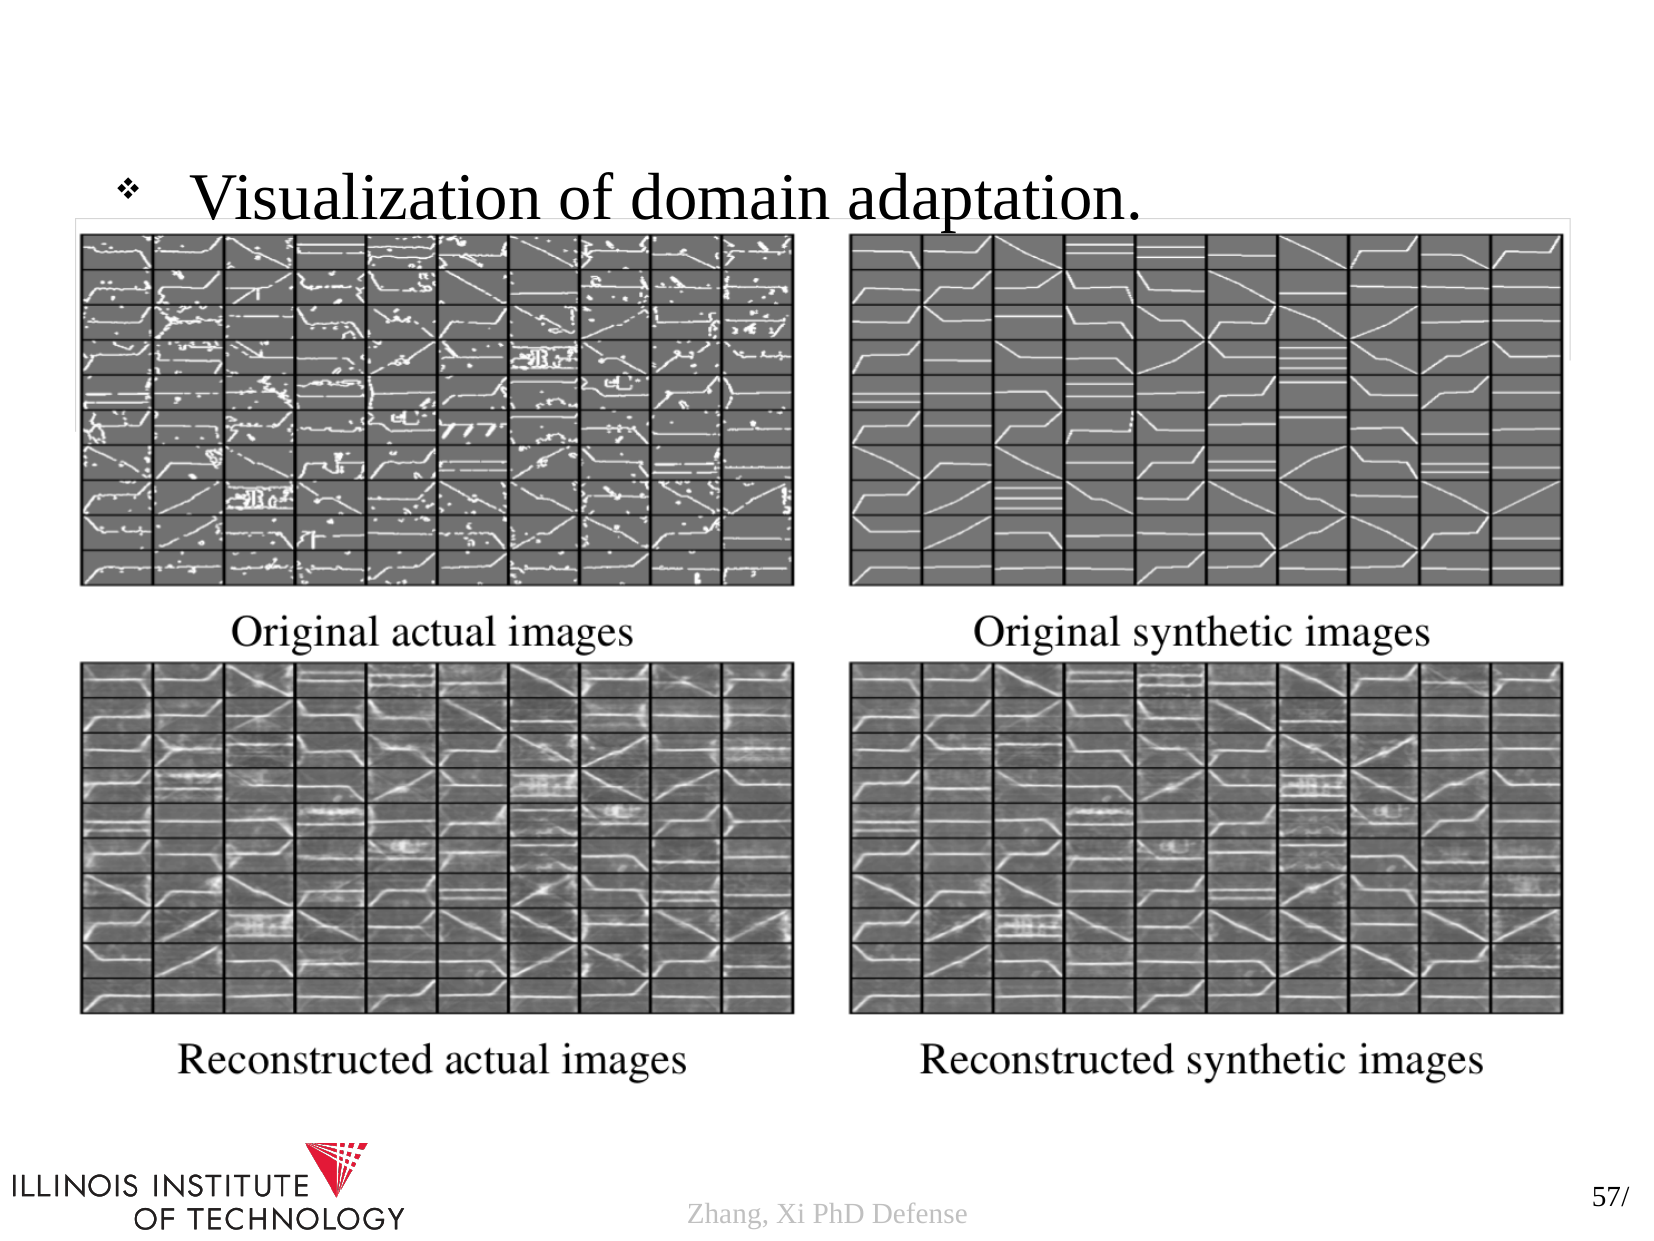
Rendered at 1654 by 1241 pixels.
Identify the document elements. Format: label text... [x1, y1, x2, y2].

text_box Visualization of domain adaptation. [100, 105, 1160, 218]
picture [13, 1142, 405, 1230]
slide_number 57/ [1193, 1176, 1630, 1241]
footer Zhang, Xi PhD Defense [565, 1194, 1090, 1241]
picture [74, 218, 1573, 1089]
